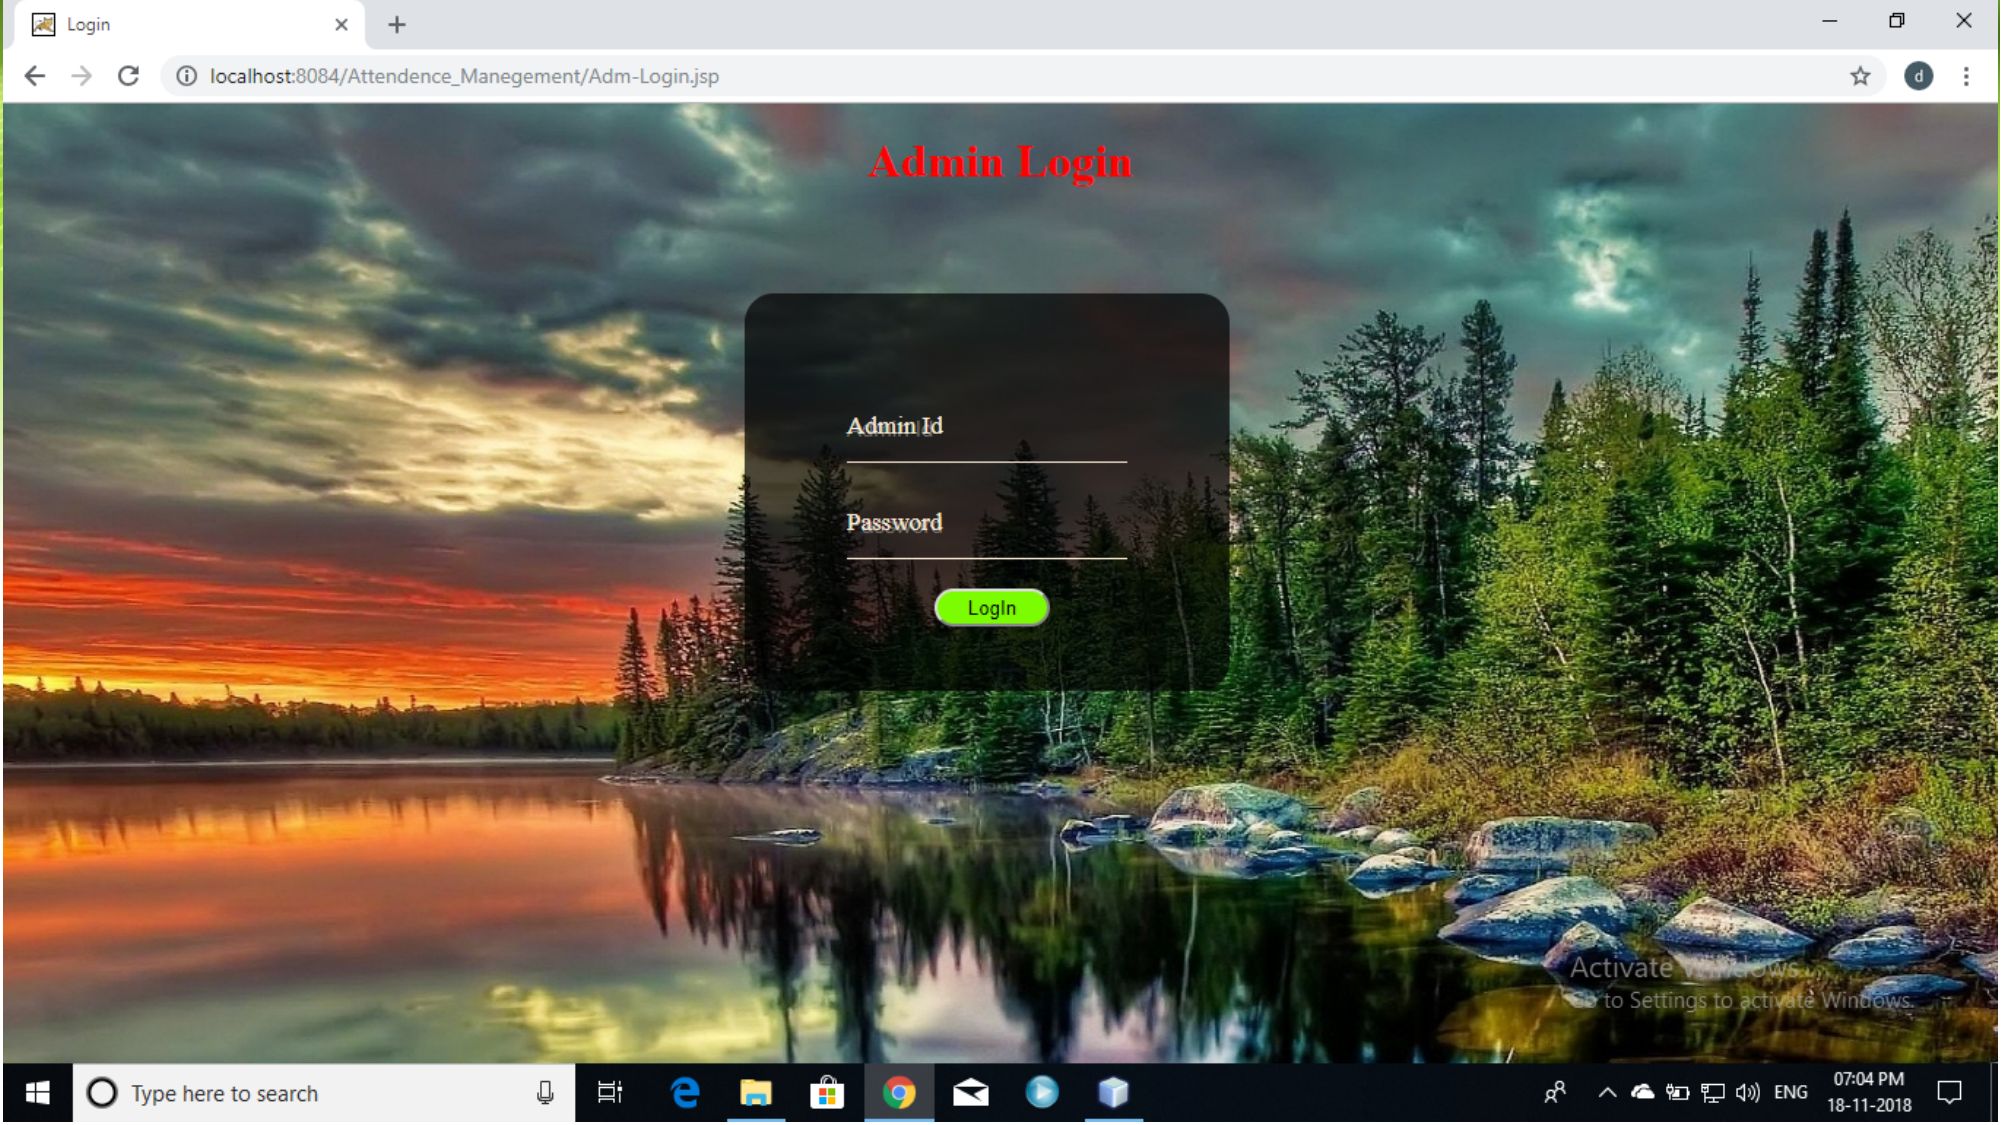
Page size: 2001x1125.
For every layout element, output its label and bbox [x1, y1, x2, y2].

list [3, 0, 1998, 1122]
picture [0, 0, 2000, 1125]
